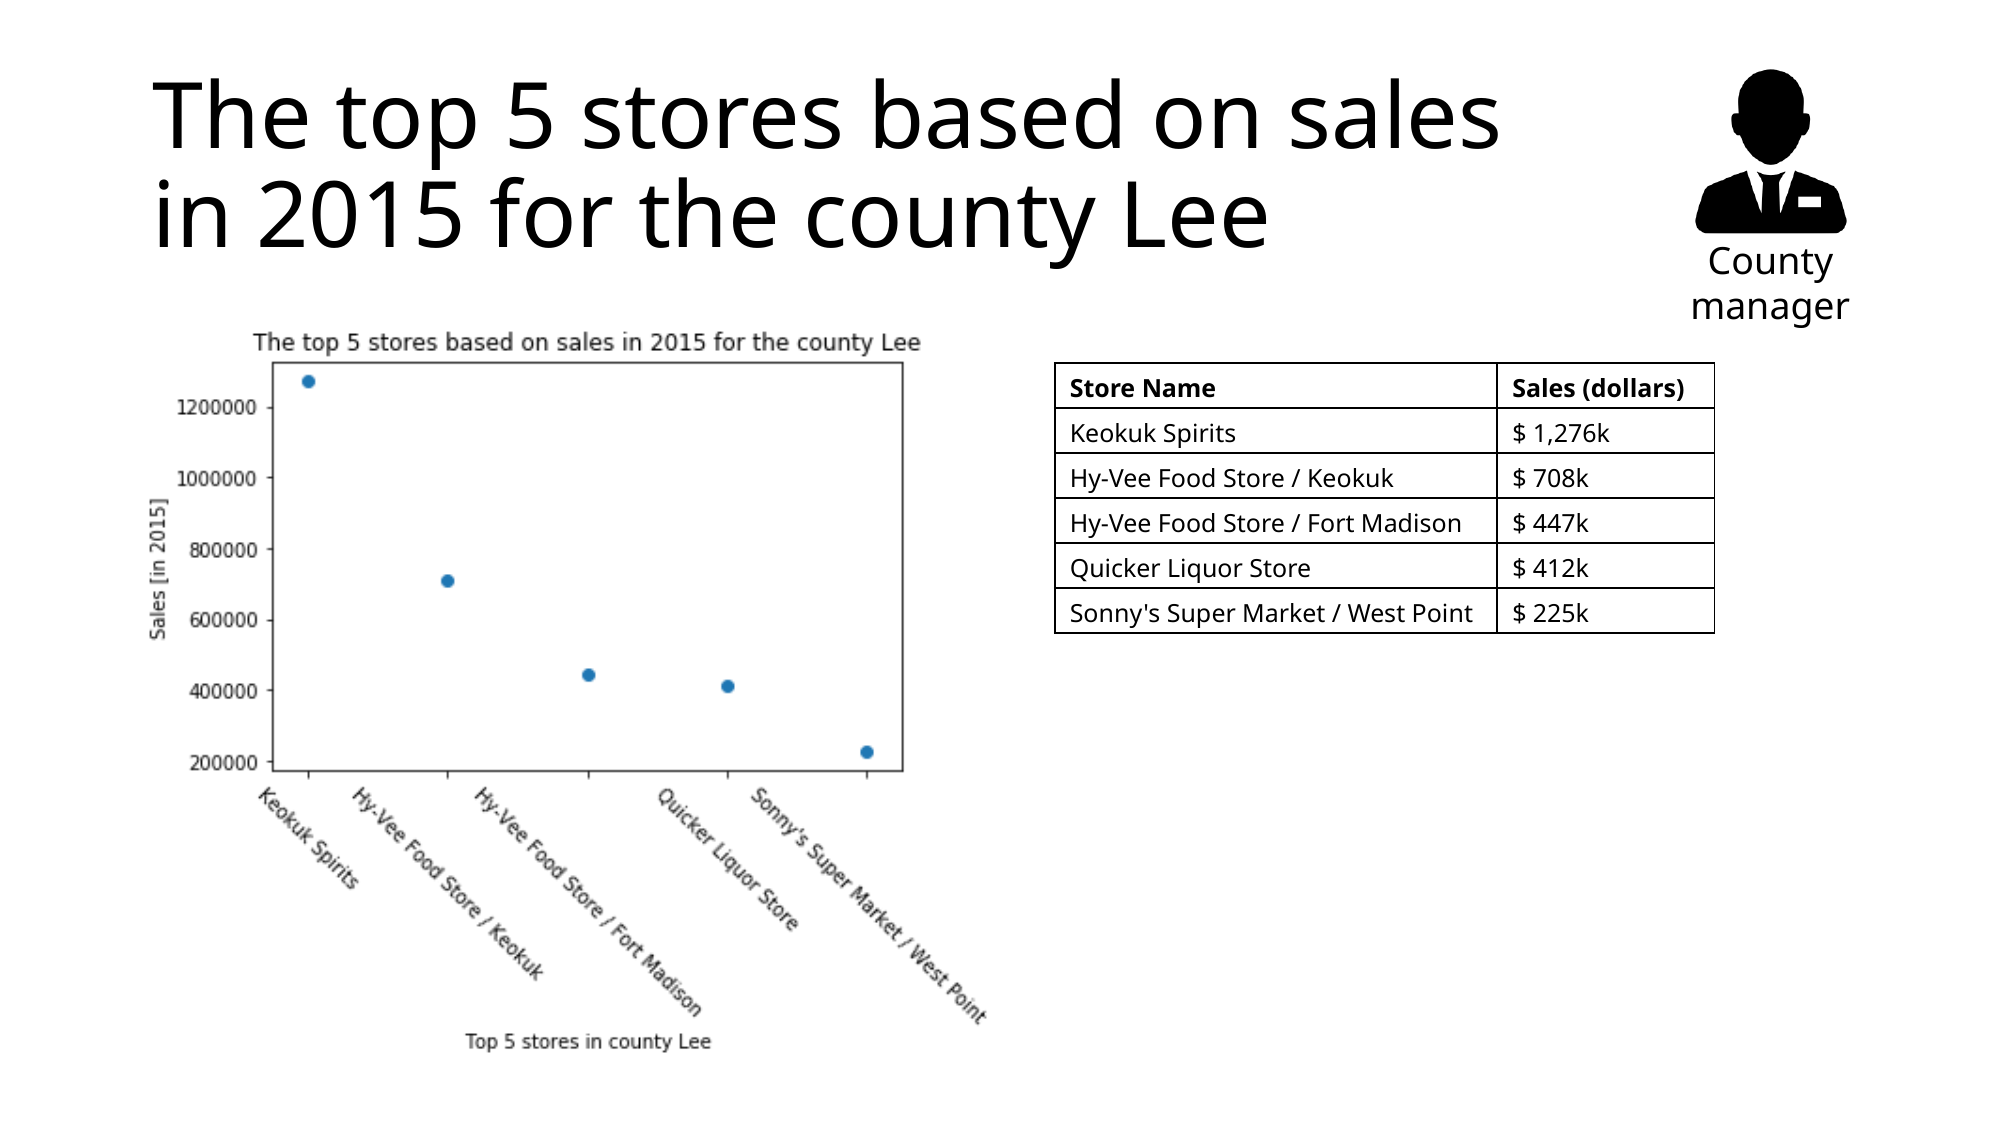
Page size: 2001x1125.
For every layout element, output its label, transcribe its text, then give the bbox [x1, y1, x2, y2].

table_cell $ 708k [1498, 454, 1714, 497]
table_cell Hy-Vee Food Store / Fort Madison [1056, 499, 1496, 542]
table_cell Quicker Liquor Store [1056, 544, 1496, 587]
picture [137, 319, 1000, 1066]
picture [1661, 42, 1880, 260]
table_cell $ 447k [1498, 499, 1714, 542]
table_cell $ 1,276k [1498, 409, 1714, 452]
table_header Store Name [1056, 364, 1496, 407]
text_box County manager [1615, 229, 1926, 335]
table_header Sales (dollars) [1498, 364, 1714, 407]
table_cell $ 412k [1498, 544, 1714, 587]
title The top 5 stores based on sales in 2015 for the county Lee [137, 59, 1559, 278]
table_cell Keokuk Spirits [1056, 409, 1496, 452]
table_cell Sonny's Super Market / West Point [1056, 589, 1496, 632]
table_cell $ 225k [1498, 589, 1714, 632]
table_cell Hy-Vee Food Store / Keokuk [1056, 454, 1496, 497]
